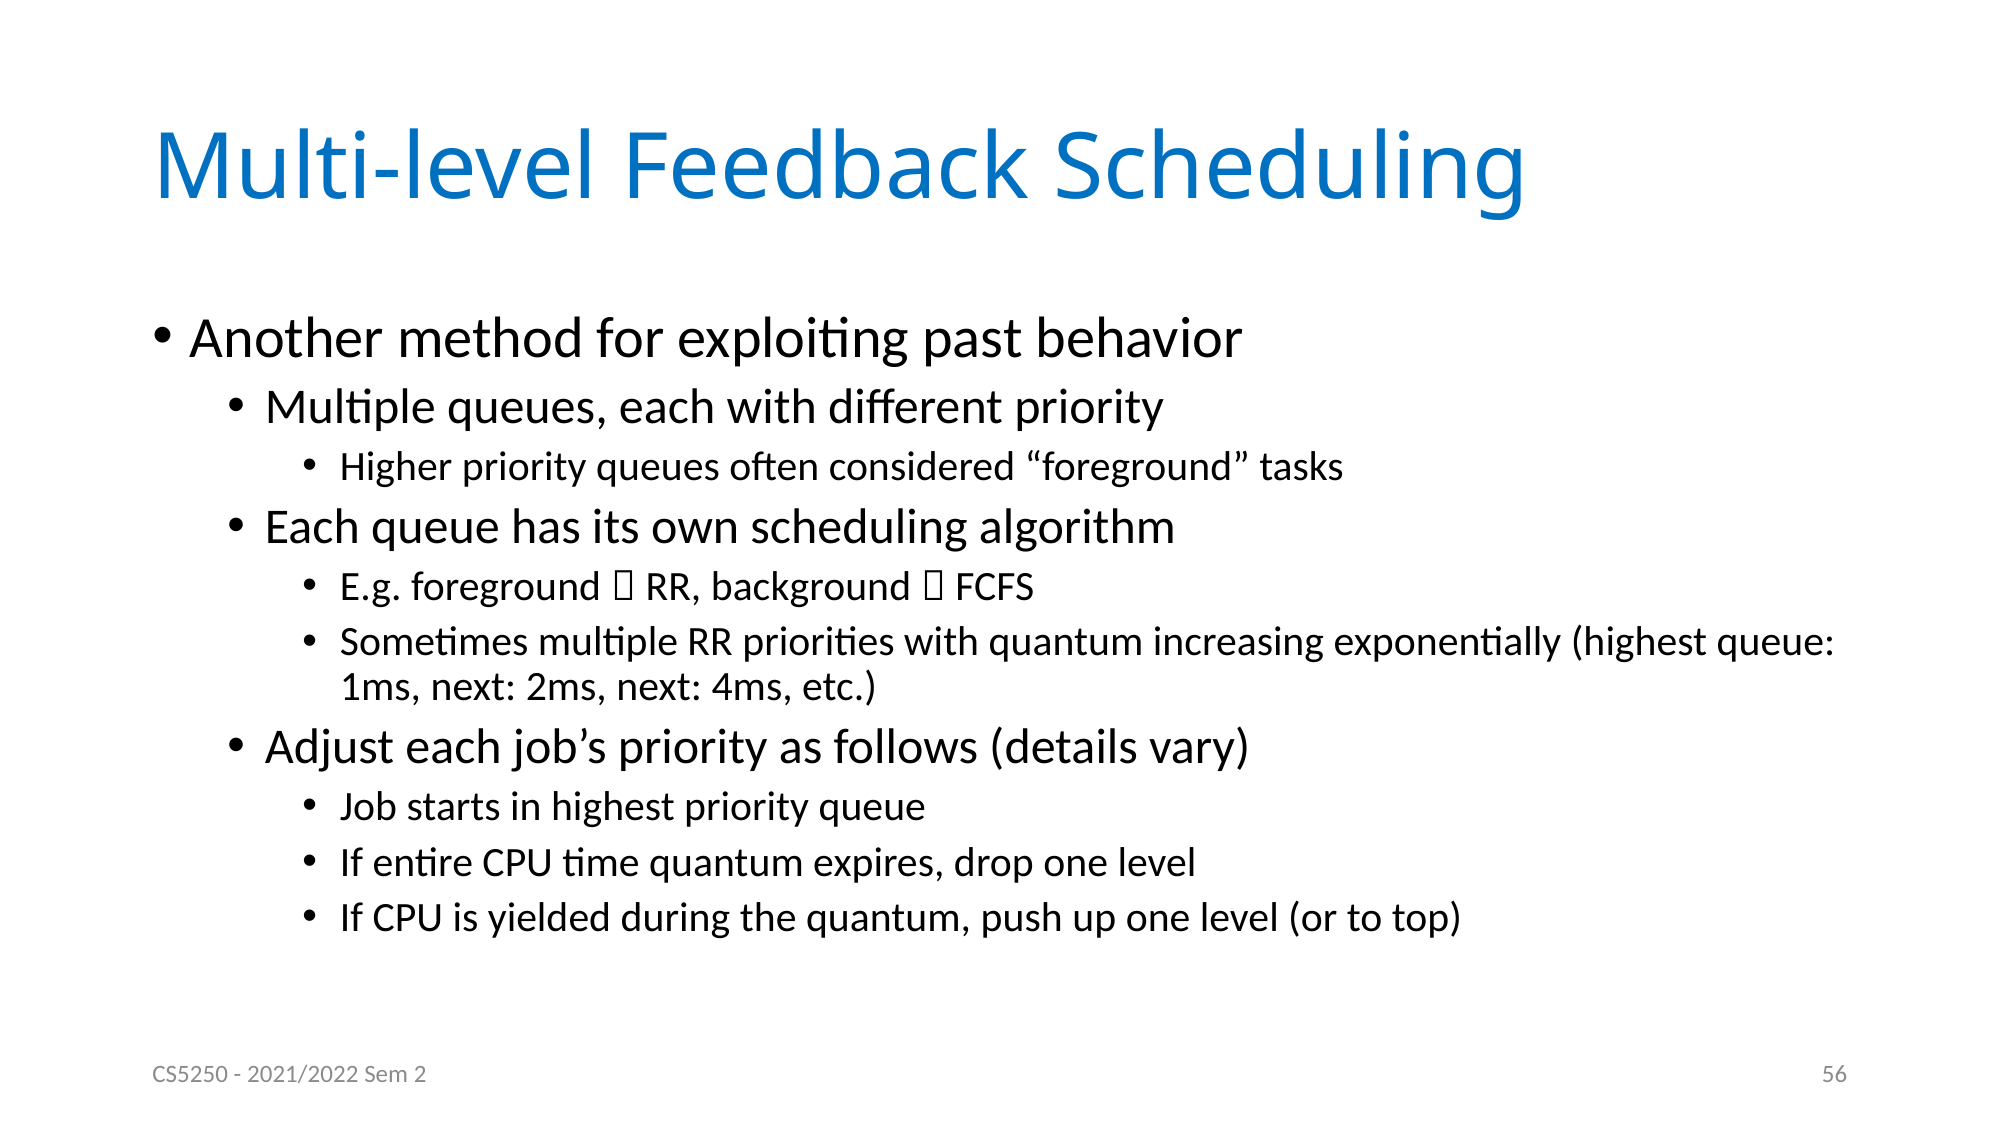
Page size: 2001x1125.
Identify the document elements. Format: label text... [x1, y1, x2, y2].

list Another method for exploiting past behavior Multiple queues, each with different priority Higher priority queues often considered “foreground” tasks Each queue has its own scheduling algorithm E.g. foreground  RR, background  FCFS Sometimes multiple RR priorities with quantum increasing exponentially (highest queue: 1ms, next: 2ms, next: 4ms, etc.) Adjust each job’s priority as follows (details vary) Job starts in highest priority queue If entire CPU time quantum expires, drop one level If CPU is yielded during the quantum, push up one level (or to top) [137, 299, 1863, 1014]
slide_number CS5250 - 2021/2022 Sem 2 [137, 1042, 588, 1103]
title Multi-level Feedback Scheduling [137, 59, 1863, 278]
slide_number 56 [1412, 1042, 1863, 1103]
